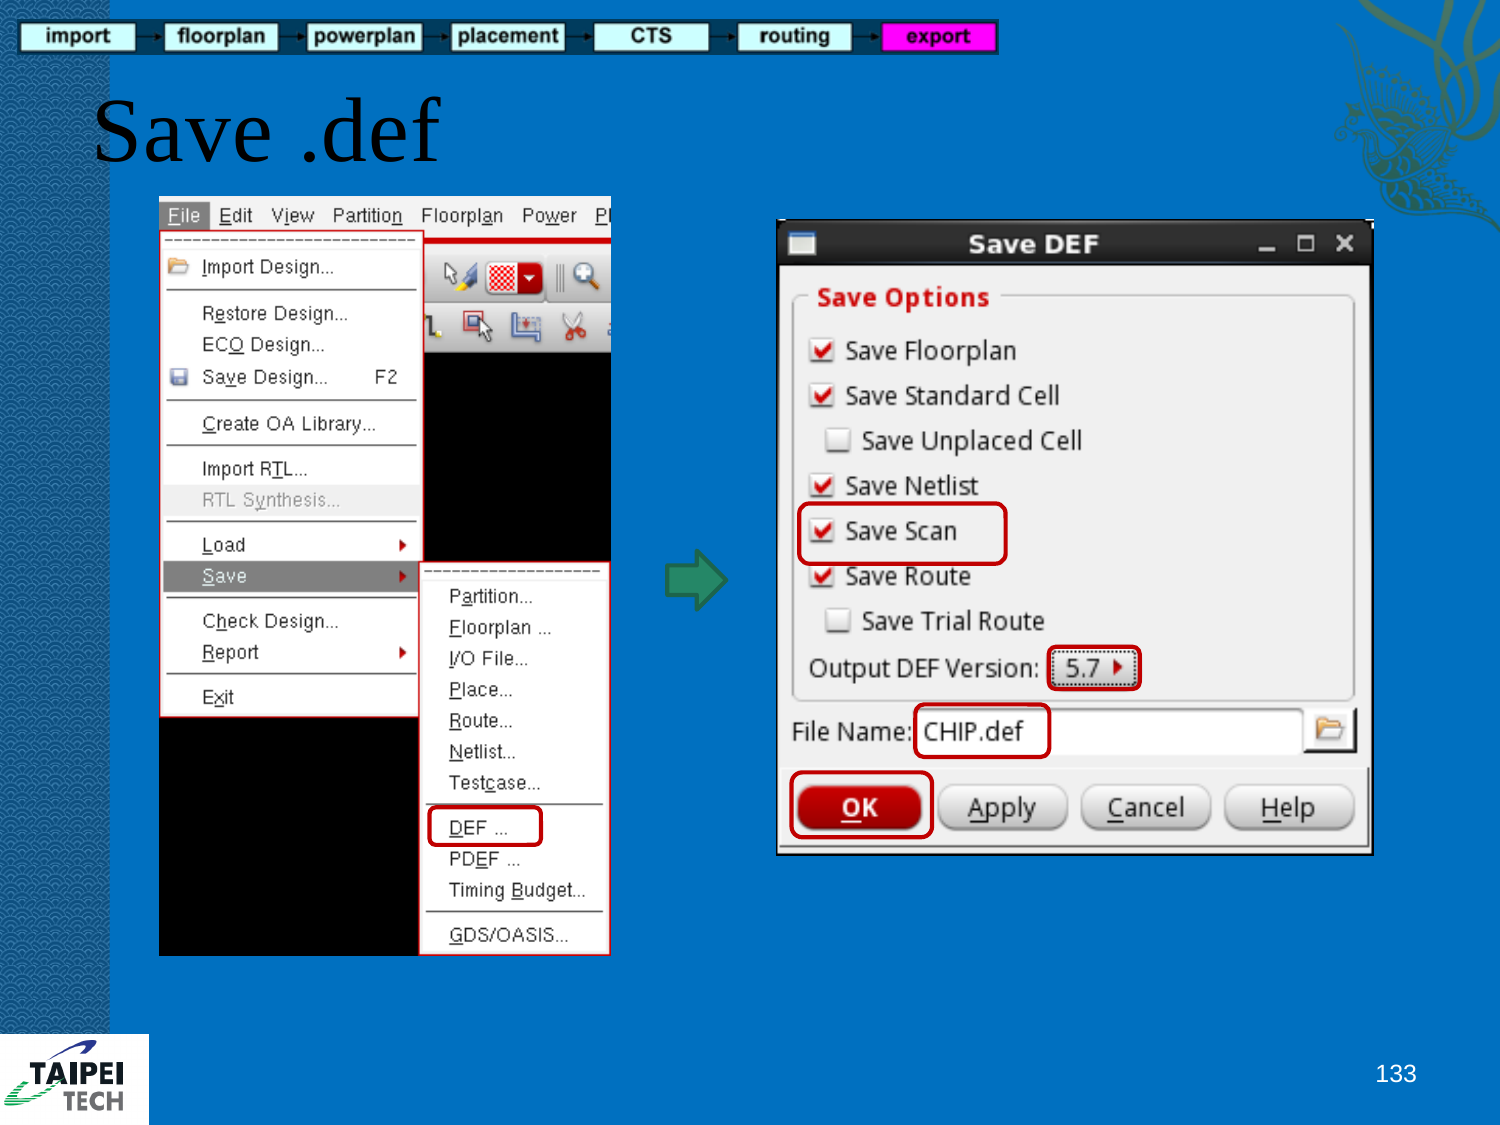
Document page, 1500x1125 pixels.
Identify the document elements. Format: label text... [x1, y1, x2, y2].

slide_number 133 [1074, 1042, 1425, 1103]
text_box [665, 548, 729, 612]
title Save .def [76, 31, 1427, 219]
picture [0, 0, 149, 1125]
picture [775, 219, 1374, 857]
picture [2, 3, 999, 87]
picture [158, 195, 612, 956]
